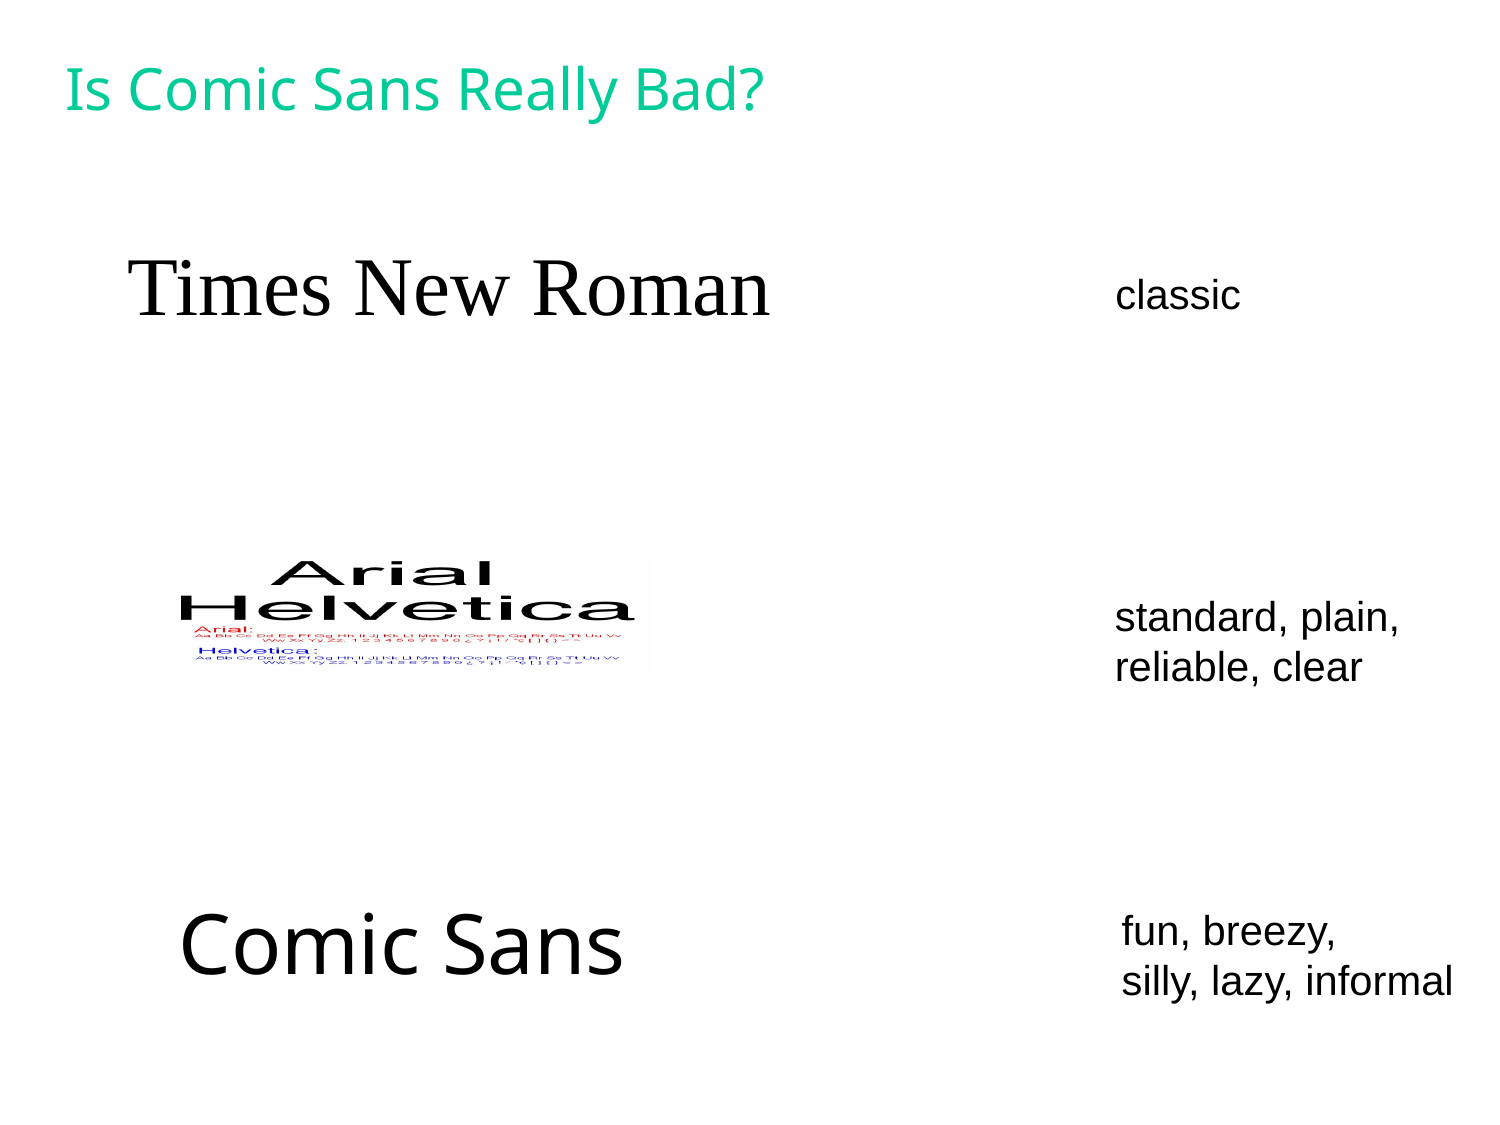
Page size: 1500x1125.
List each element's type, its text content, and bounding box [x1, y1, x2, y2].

text_box Comic Sans [163, 883, 642, 999]
list Times New Roman [112, 224, 913, 363]
text_box fun, breezy, silly, lazy, informal [1106, 896, 1469, 1011]
text_box standard, plain, reliable, clear [1099, 582, 1463, 698]
title Is Comic Sans Really Bad? [49, 24, 1438, 151]
text_box classic [1100, 260, 1257, 326]
picture [167, 558, 653, 672]
